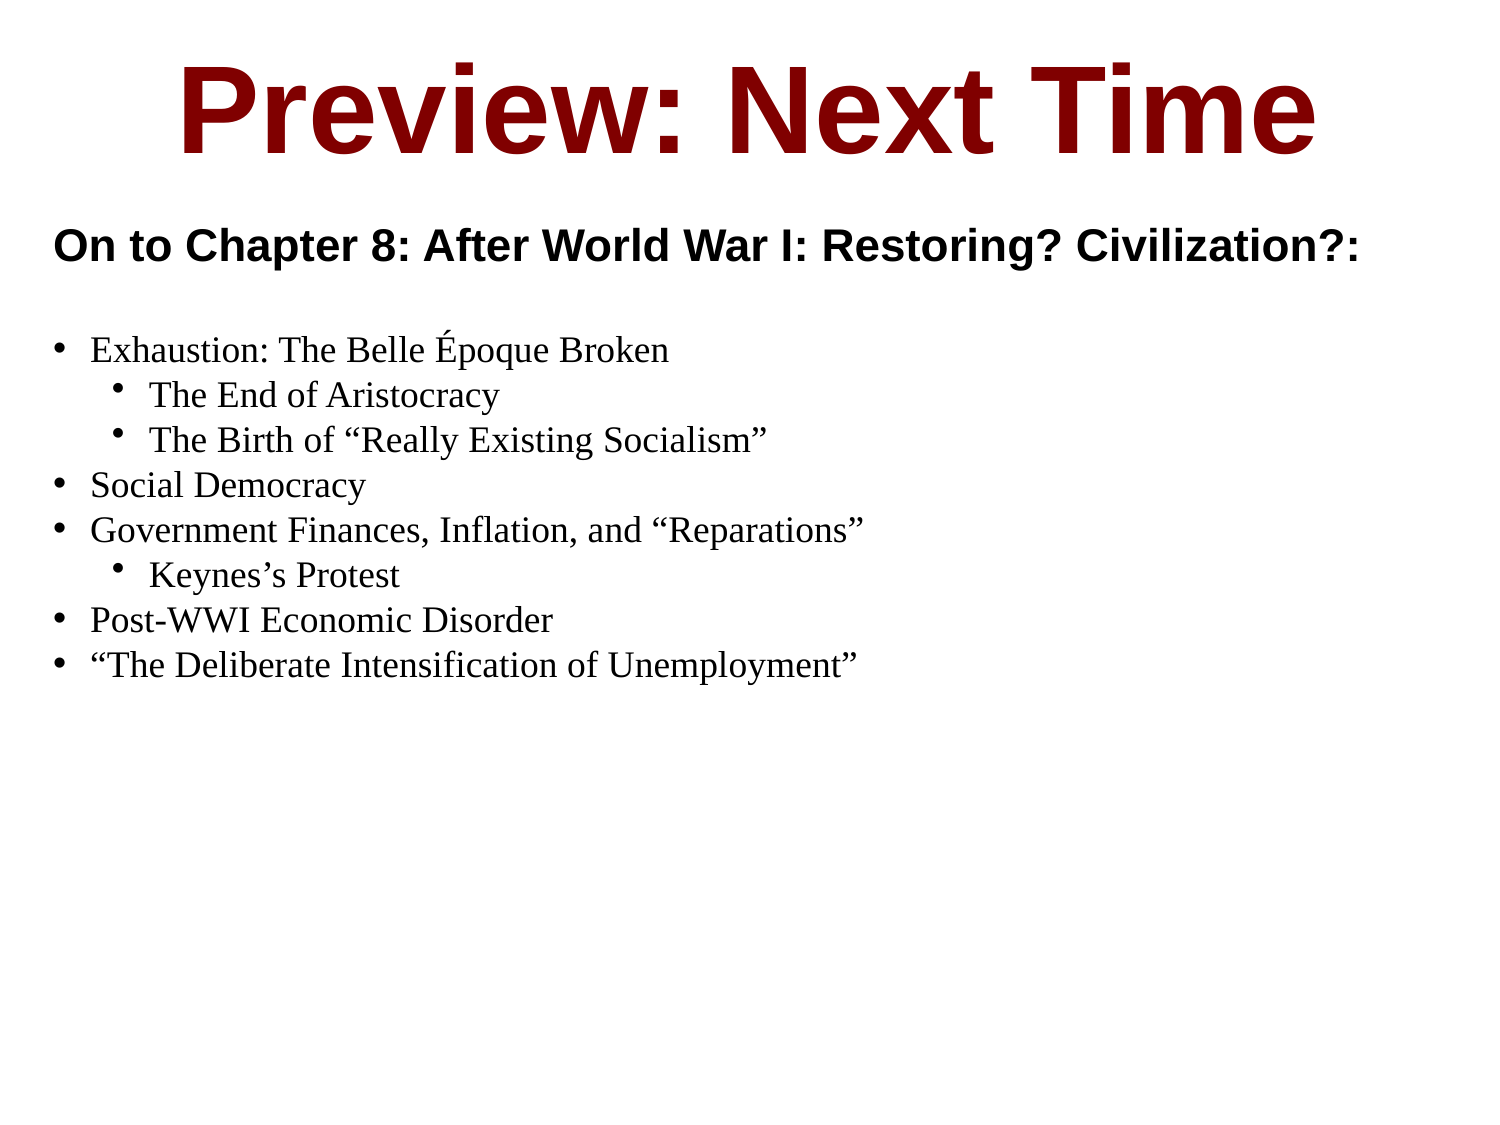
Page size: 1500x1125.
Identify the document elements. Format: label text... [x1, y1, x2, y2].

list On to Chapter 8: After World War I: Restoring? Civilization?: Exhaustion: The Belle Époque Broken The End of Aristocracy The Birth of “Really Existing Socialism” Social Democracy Government Finances, Inflation, and “Reparations” Keynes’s Protest Post-WWI Economic Disorder “The Deliberate Intensification of Unemployment” [44, 207, 1453, 1094]
title Preview: Next Time [44, 0, 1453, 207]
